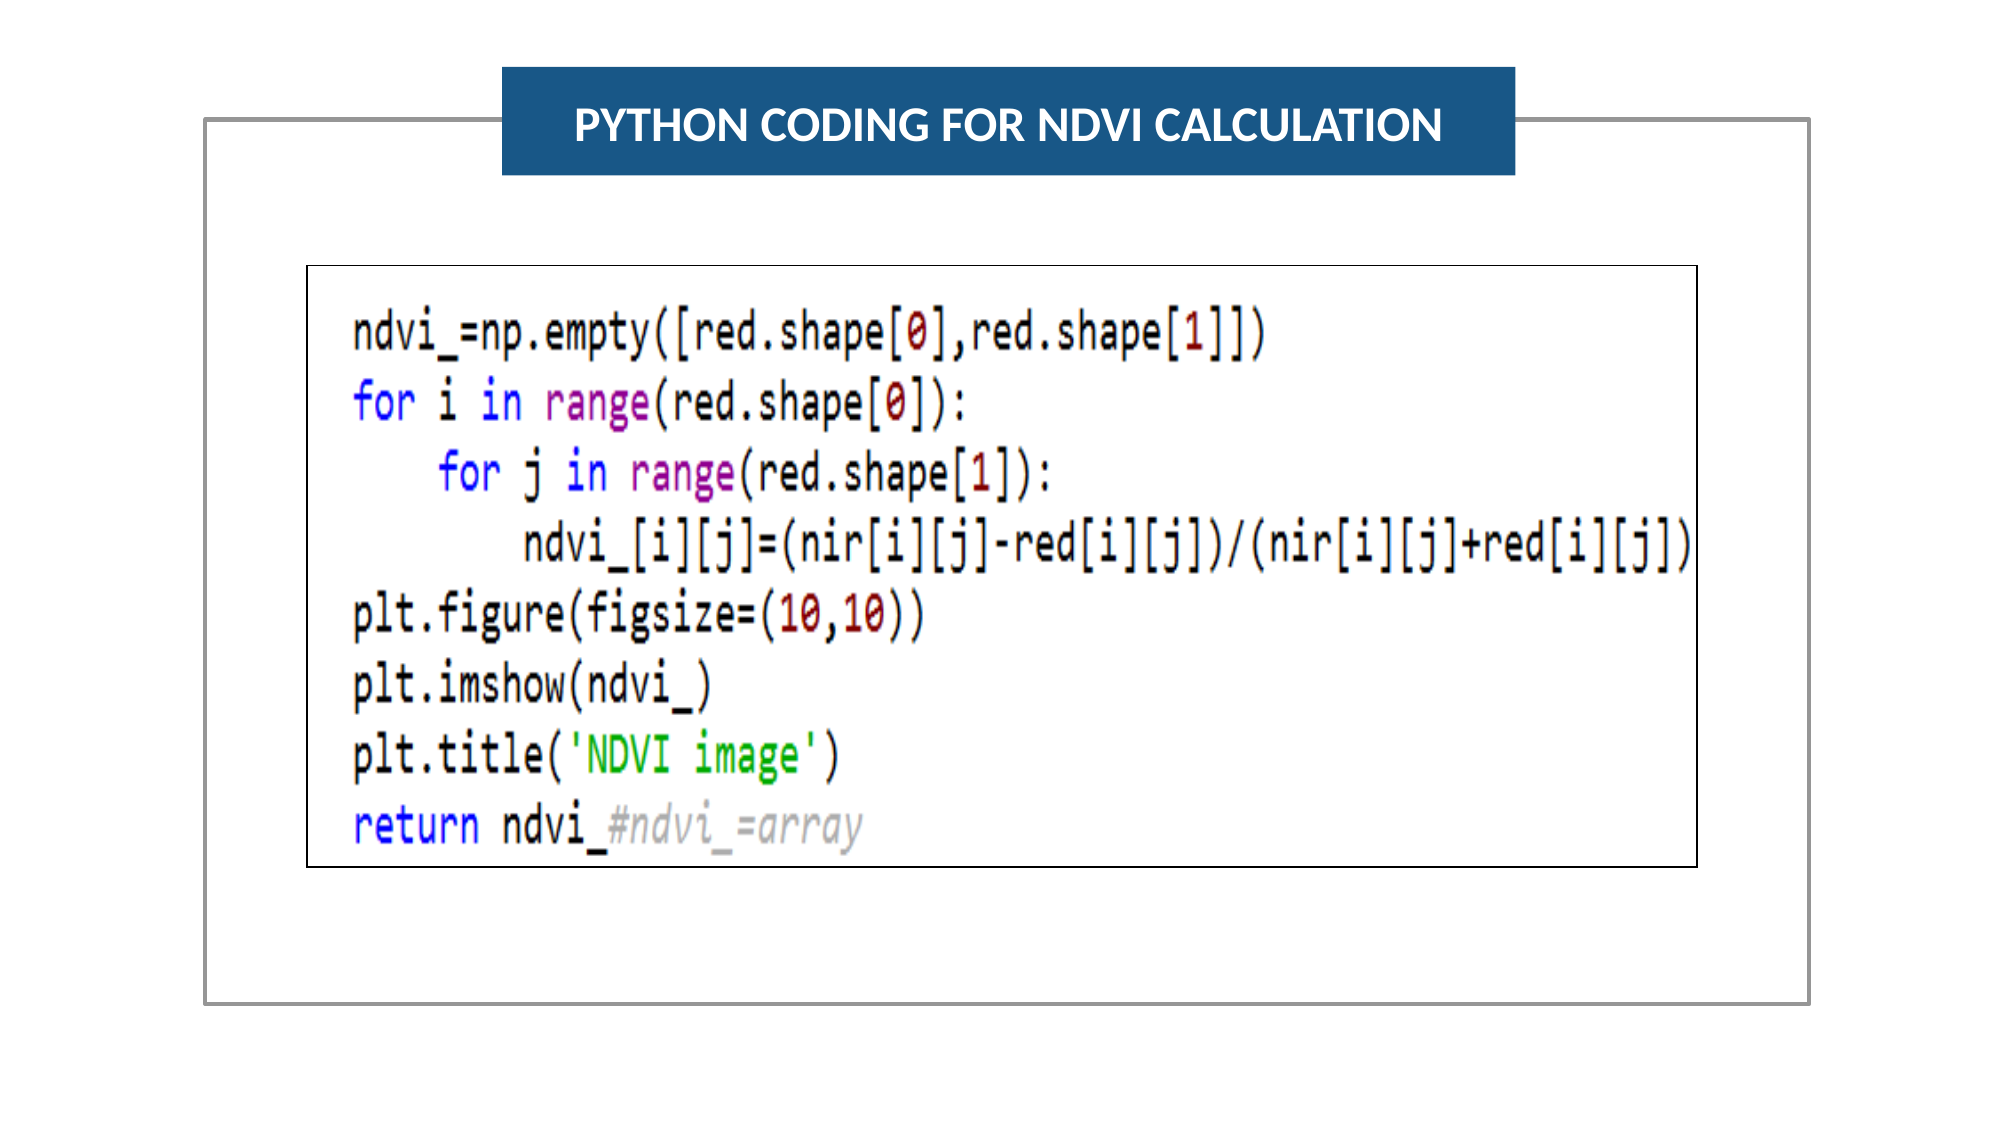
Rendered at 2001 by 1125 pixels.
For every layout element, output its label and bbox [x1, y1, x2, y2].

text_box [205, 66, 1810, 1005]
picture [307, 266, 1697, 867]
